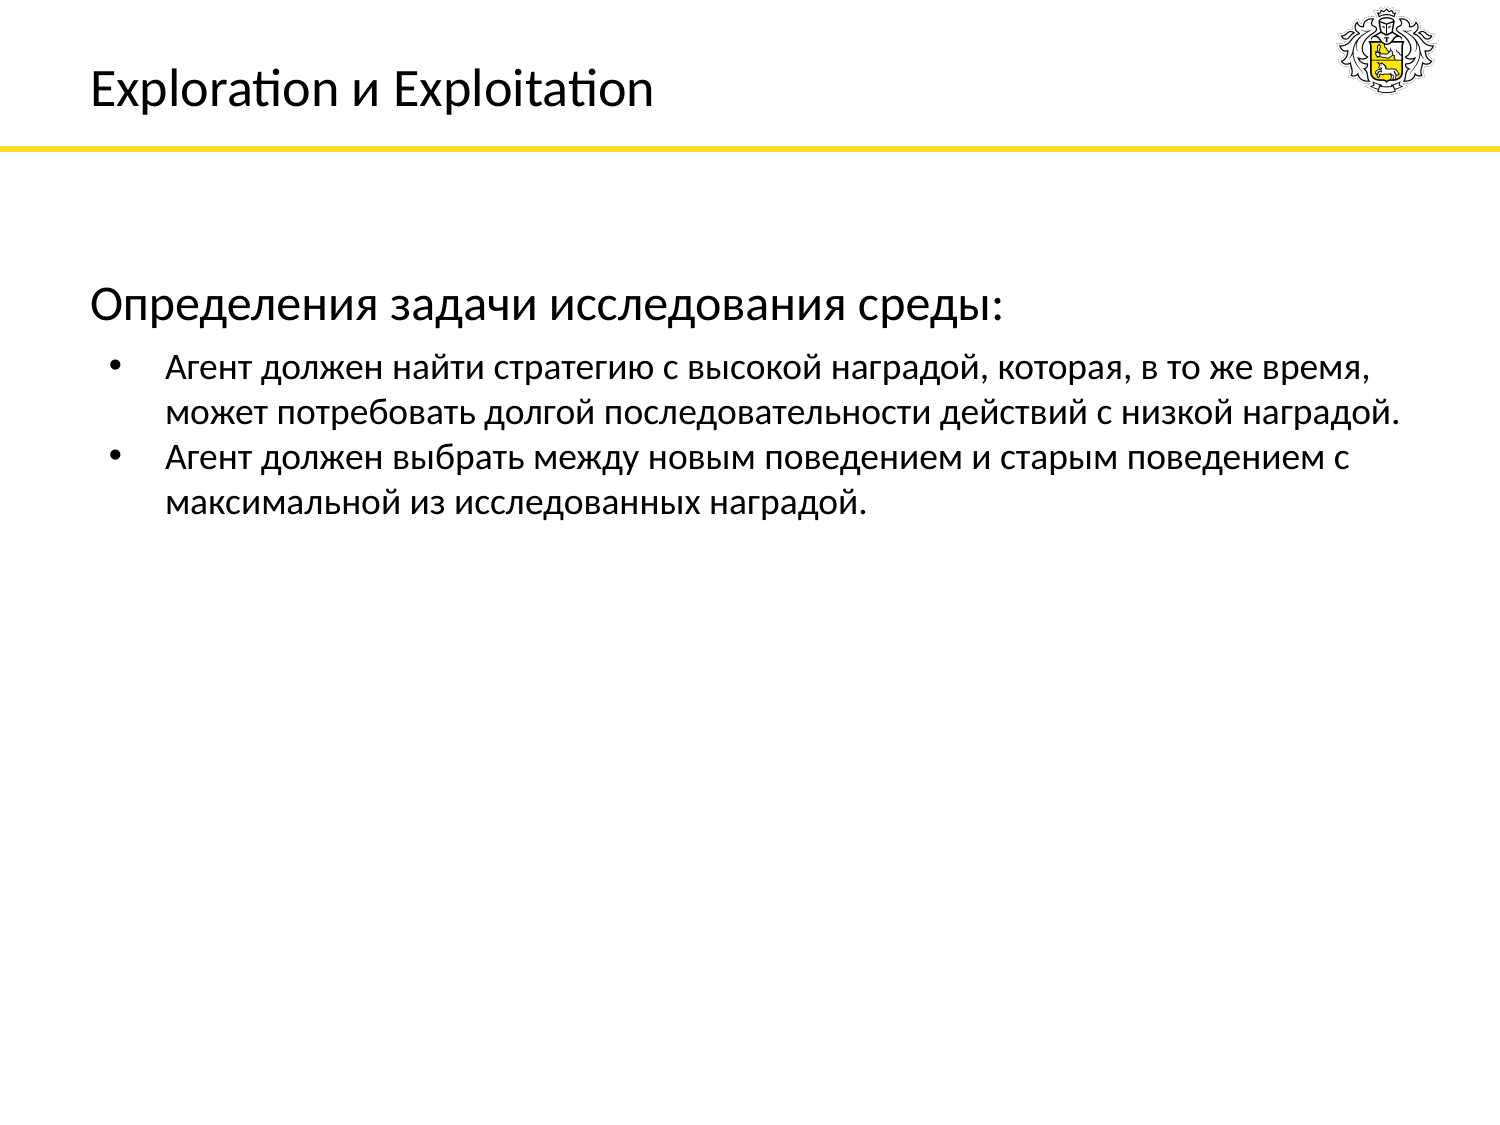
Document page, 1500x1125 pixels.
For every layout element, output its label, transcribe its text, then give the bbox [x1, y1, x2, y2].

title Exploration и Exploitation [75, 50, 1425, 119]
list Определения задачи исследования среды: Агент должен найти стратегию с высокой наградой, которая, в то же время, может потребовать долгой последовательности действий с низкой наградой. Агент должен выбрать между новым поведением и старым поведением с максимальной из исследованных наградой. [75, 262, 1425, 1005]
picture [1314, 0, 1456, 112]
